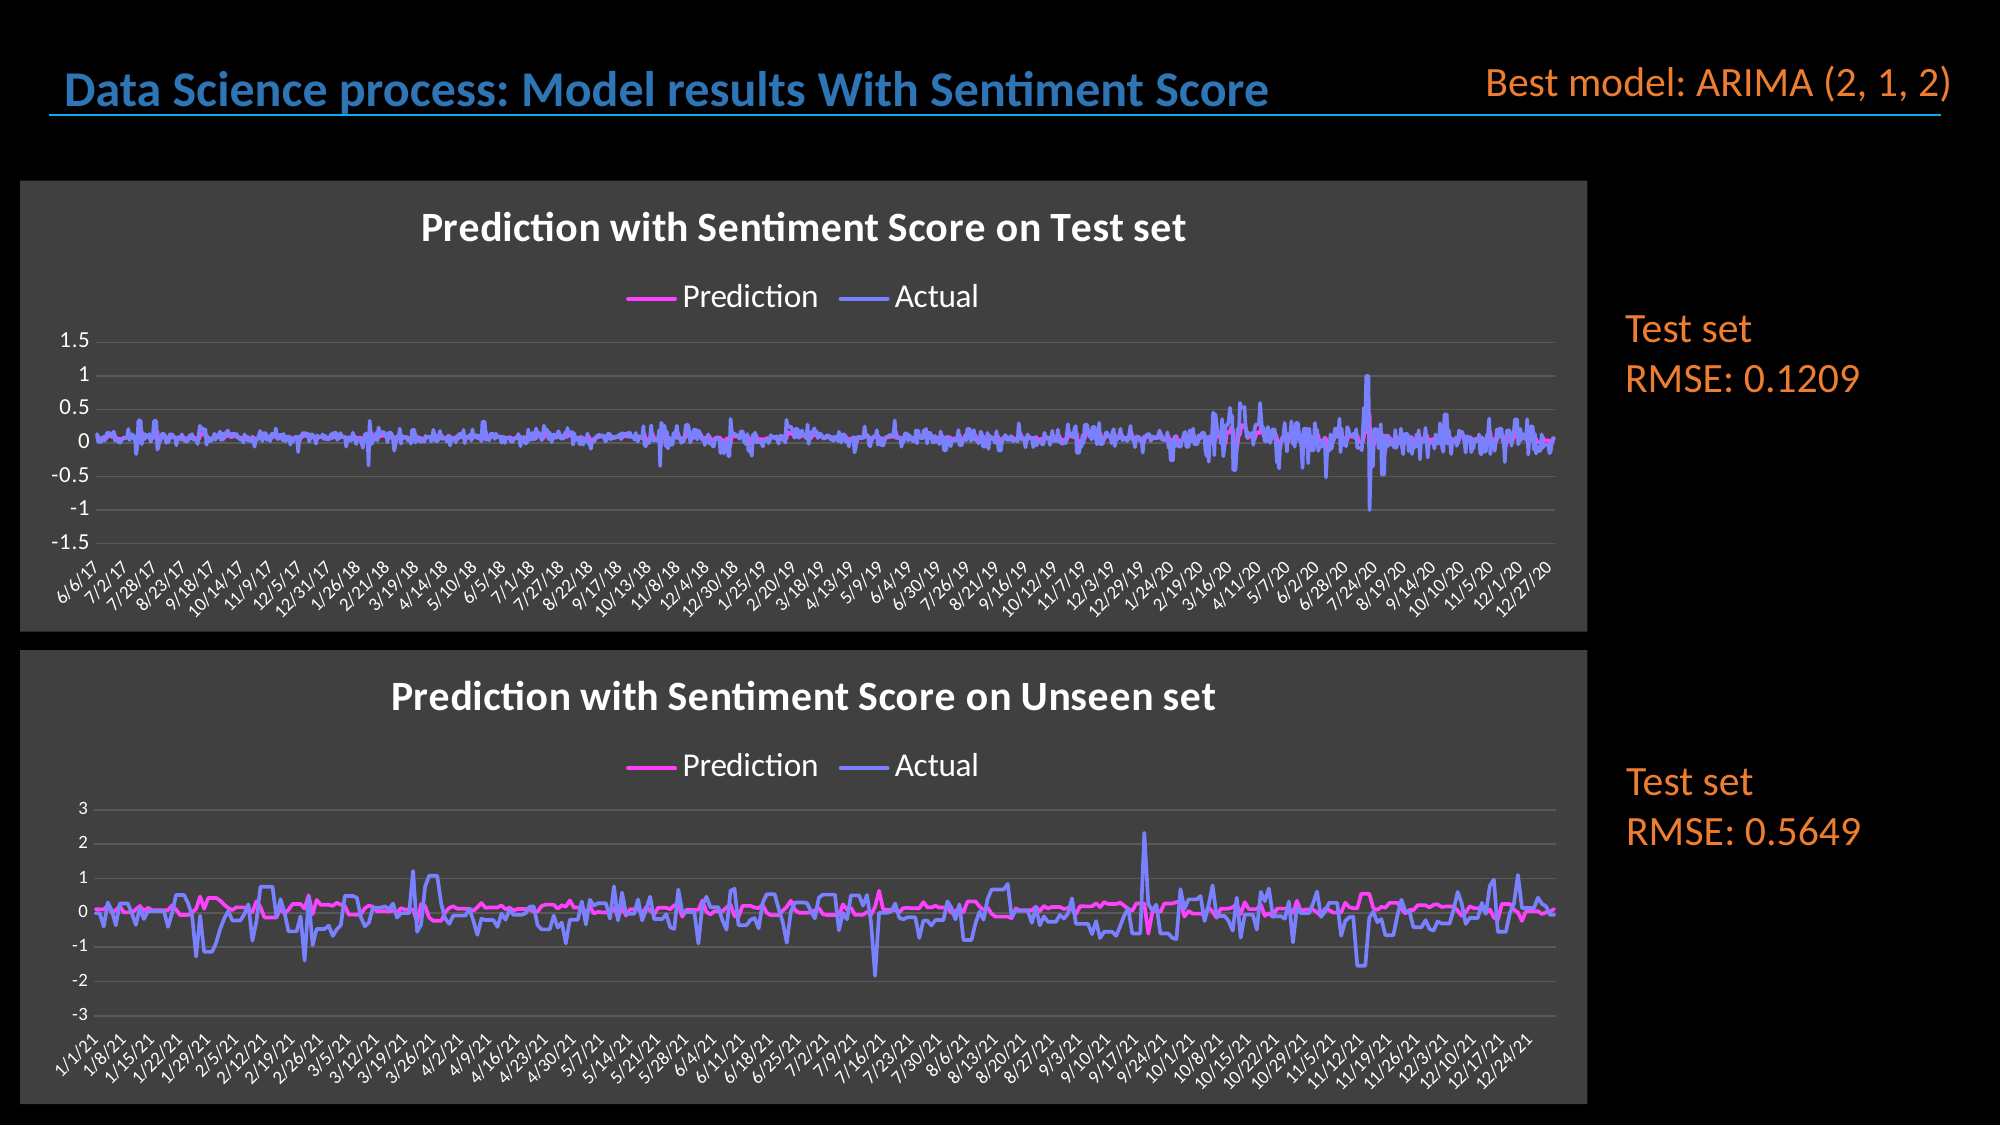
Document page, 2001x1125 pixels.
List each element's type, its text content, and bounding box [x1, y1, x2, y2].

text_box Data Science process: Model results With Sentiment Score [49, 116, 1331, 124]
text_box Test set RMSE: 0.5649 [1611, 746, 1922, 862]
text_box Test set RMSE: 0.1209 [1610, 293, 1921, 409]
chart [20, 180, 1588, 632]
text_box Best model: ARIMA (2, 1, 2) [1470, 47, 1968, 113]
chart [20, 649, 1588, 1105]
text_box Data Science process: Model results With Sentiment Score [49, 49, 1331, 114]
